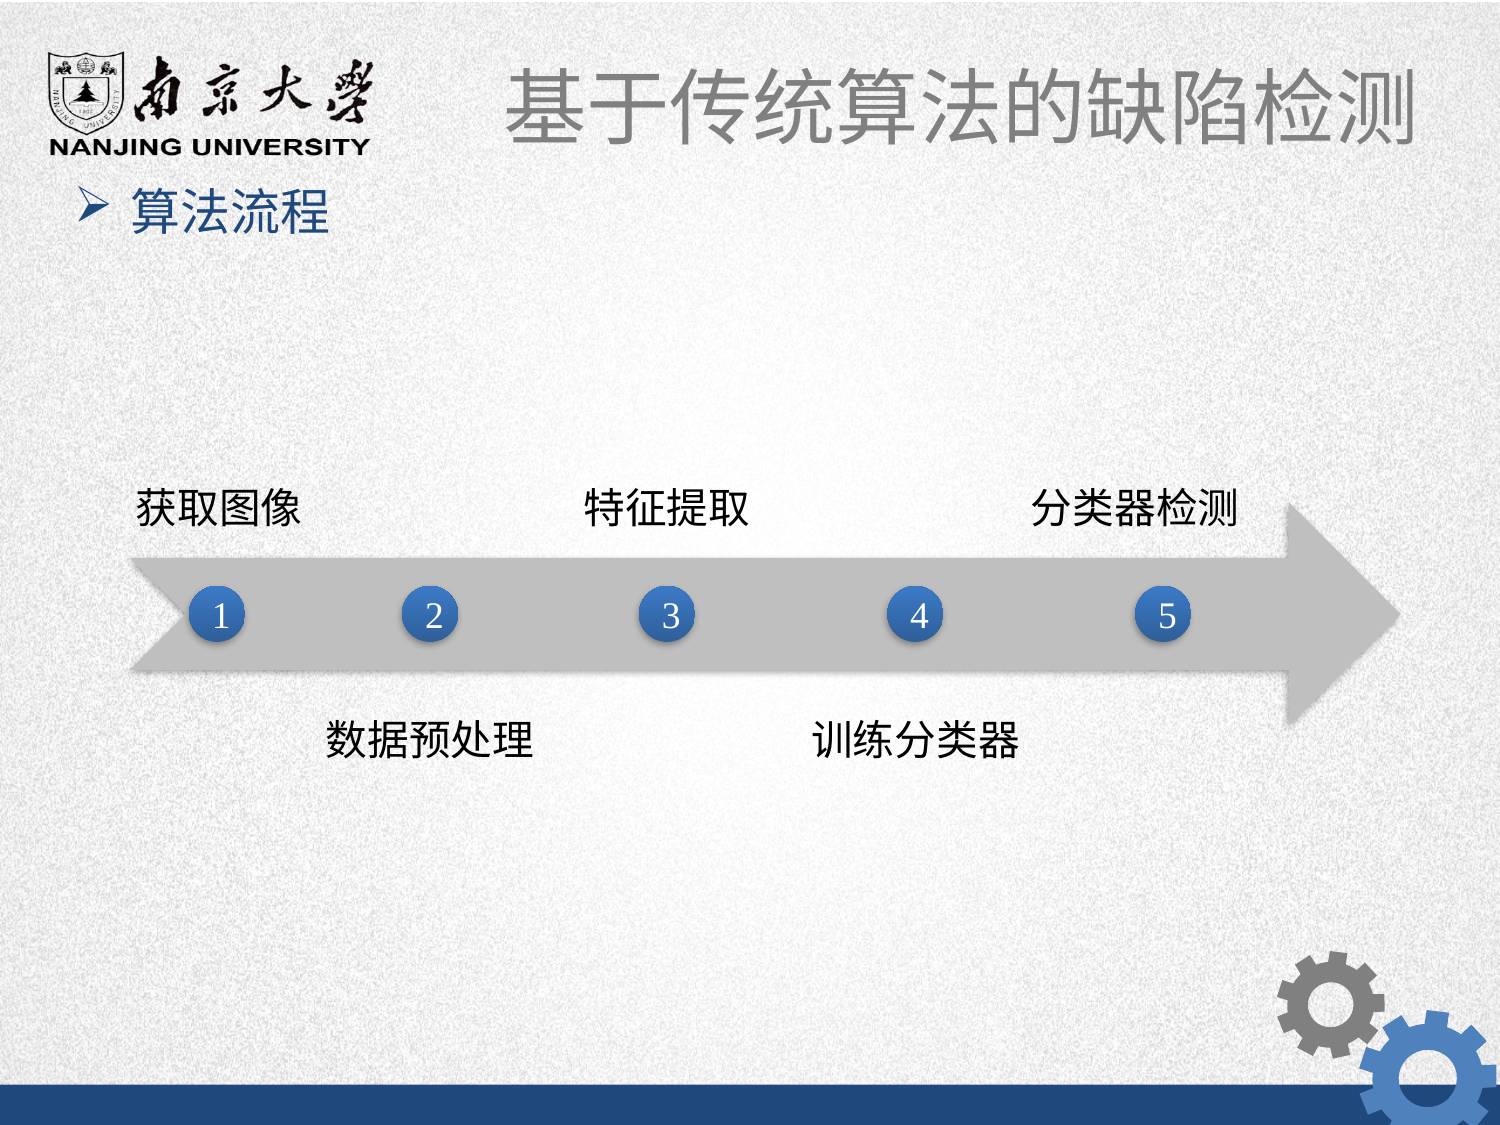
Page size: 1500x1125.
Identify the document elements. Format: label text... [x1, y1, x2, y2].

picture [41, 48, 379, 165]
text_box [1275, 952, 1500, 1125]
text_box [102, 443, 1401, 811]
text_box 算法流程 [59, 172, 790, 248]
